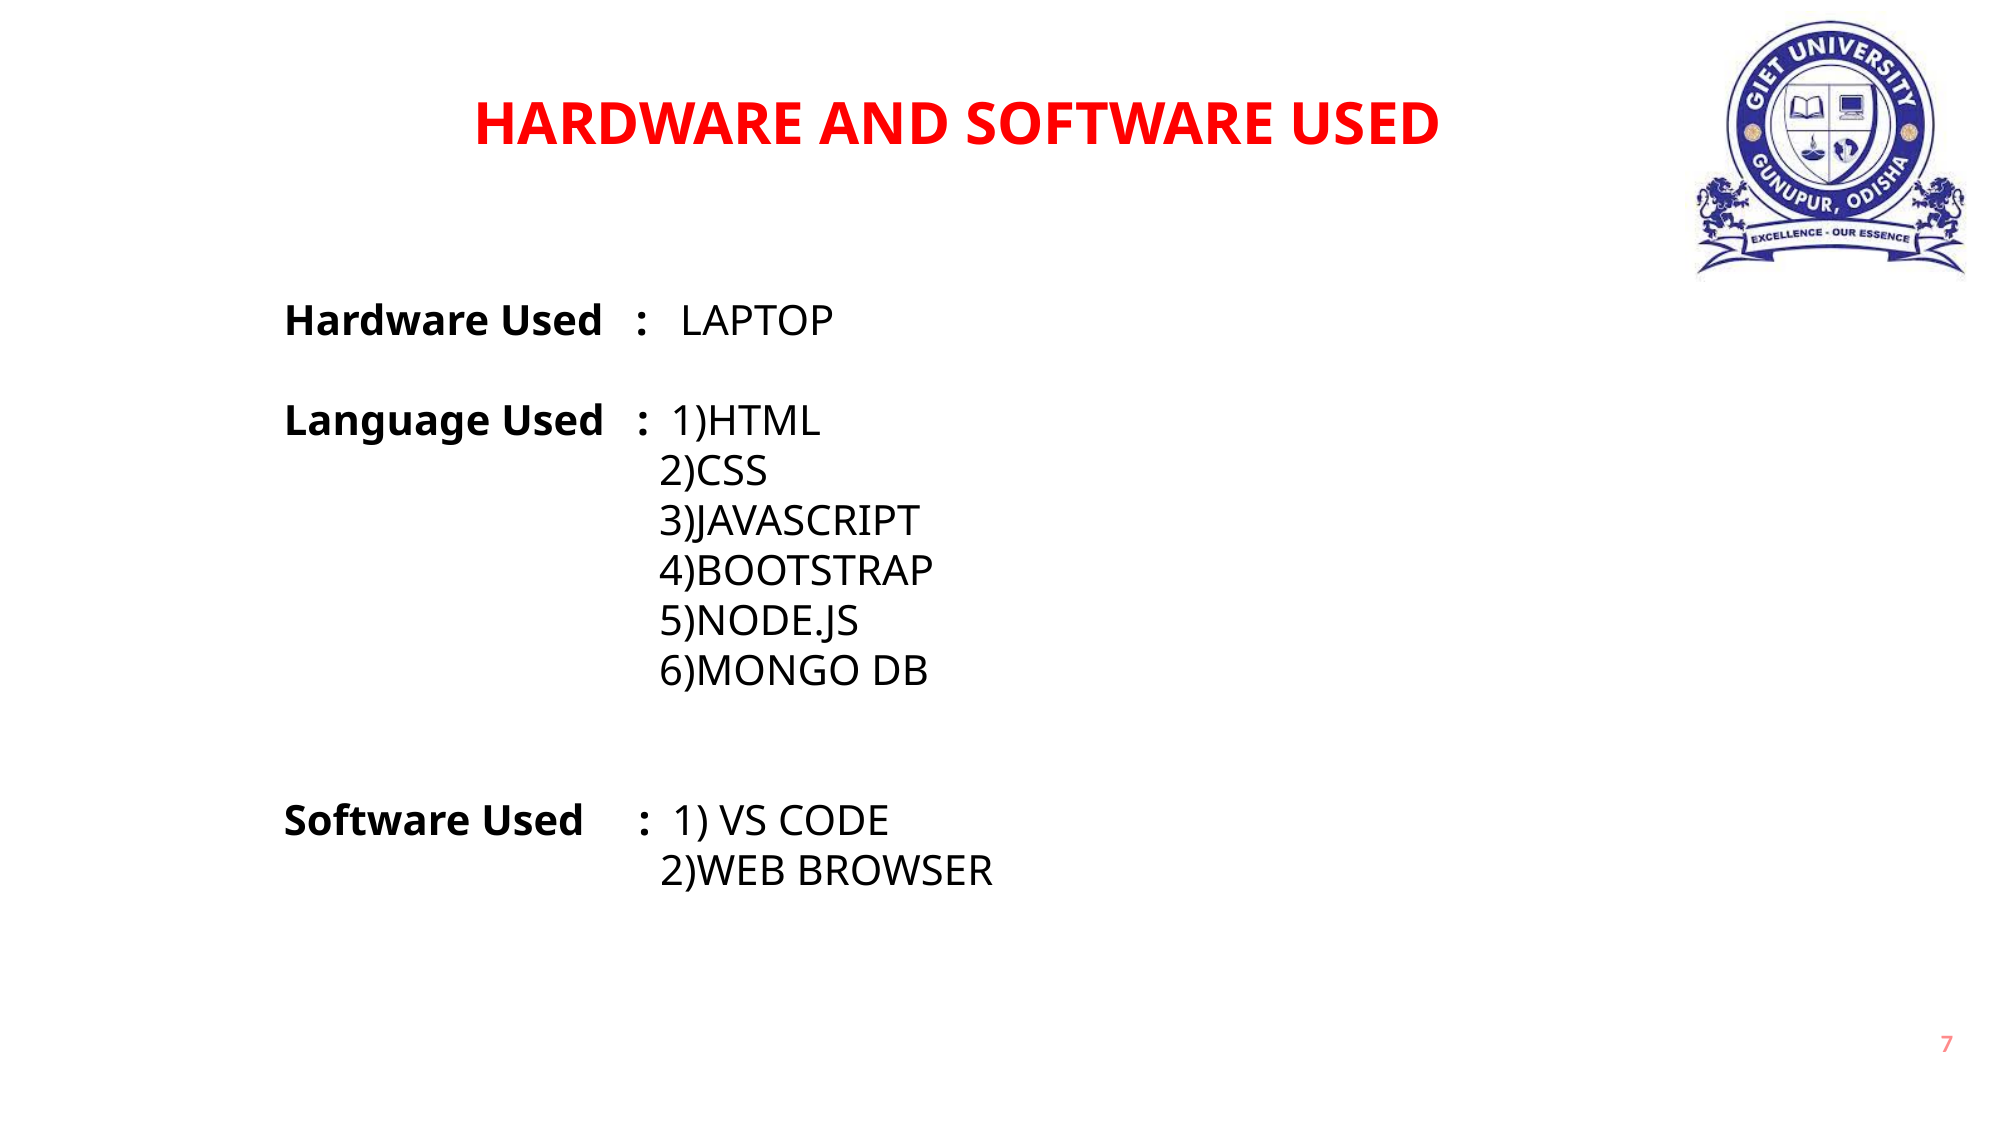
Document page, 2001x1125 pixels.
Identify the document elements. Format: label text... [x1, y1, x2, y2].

slide_number 7 [1883, 1007, 1969, 1079]
picture [1685, 11, 1979, 282]
text_box Hardware Used : LAPTOP Language Used : 1)HTML 2)CSS 3)JAVASCRIPT 4)BOOTSTRAP 5)NODE.JS 6)MONGO DB Software Used : 1) VS CODE 2)WEB BROWSER [269, 286, 1731, 952]
text_box HARDWARE AND SOFTWARE USED [458, 79, 1542, 164]
